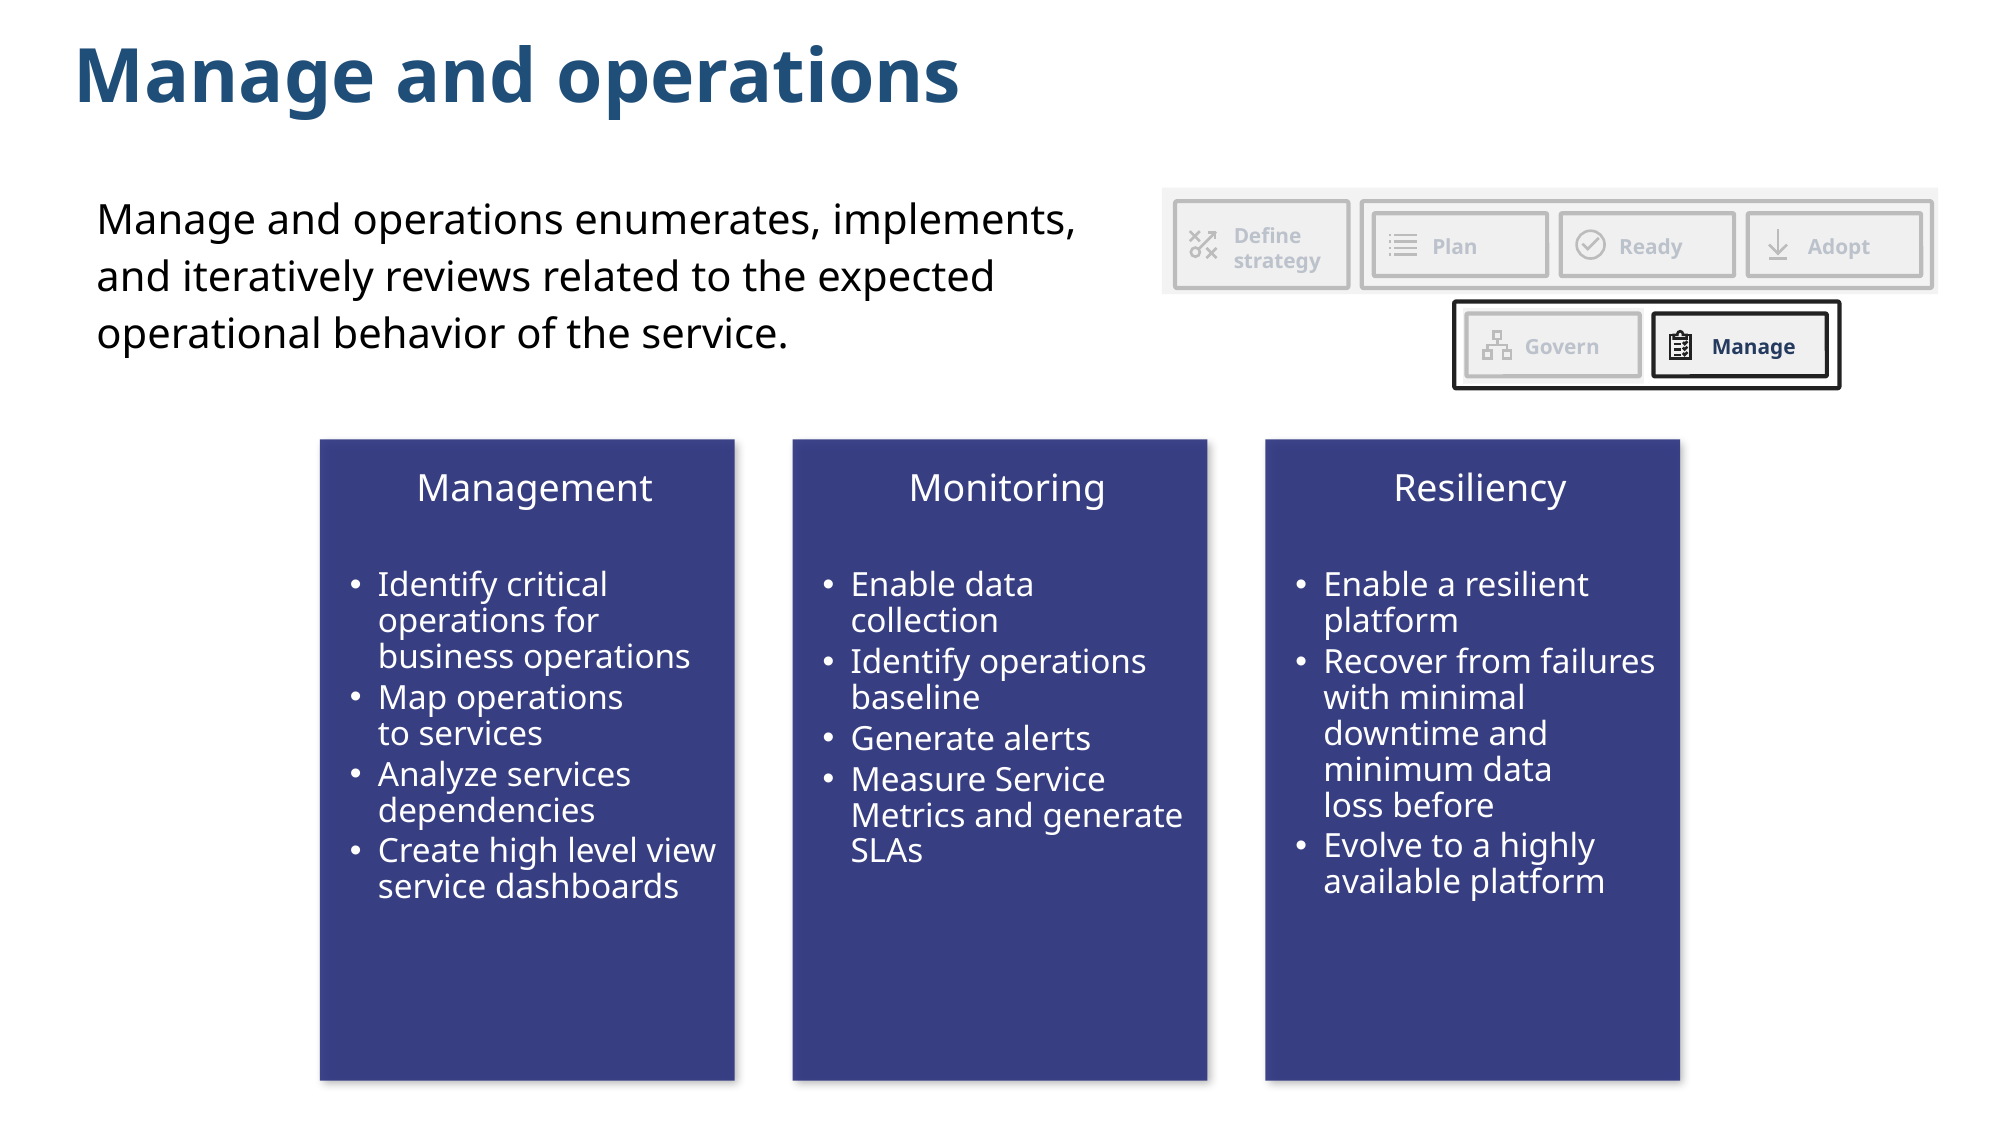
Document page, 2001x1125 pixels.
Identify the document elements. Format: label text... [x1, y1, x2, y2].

text_box Manage and operations enumerates, implements, and iteratively reviews related to the expected operational behavior of the service. [96, 178, 1097, 365]
title Manage and operations [58, 22, 1920, 134]
text_box Management Identify critical operations for business operations Map operations to services Analyze services dependencies Create high level view service dashboards [319, 439, 735, 1081]
text_box Resiliency Enable a resilient platform Recover from failures with minimal downtime and minimum data loss before Evolve to a highly available platform [1265, 439, 1681, 1081]
text_box Monitoring Enable data collection Identify operations baseline Generate alerts Measure Service Metrics and generate SLAs [792, 439, 1208, 1081]
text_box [1161, 187, 1939, 389]
